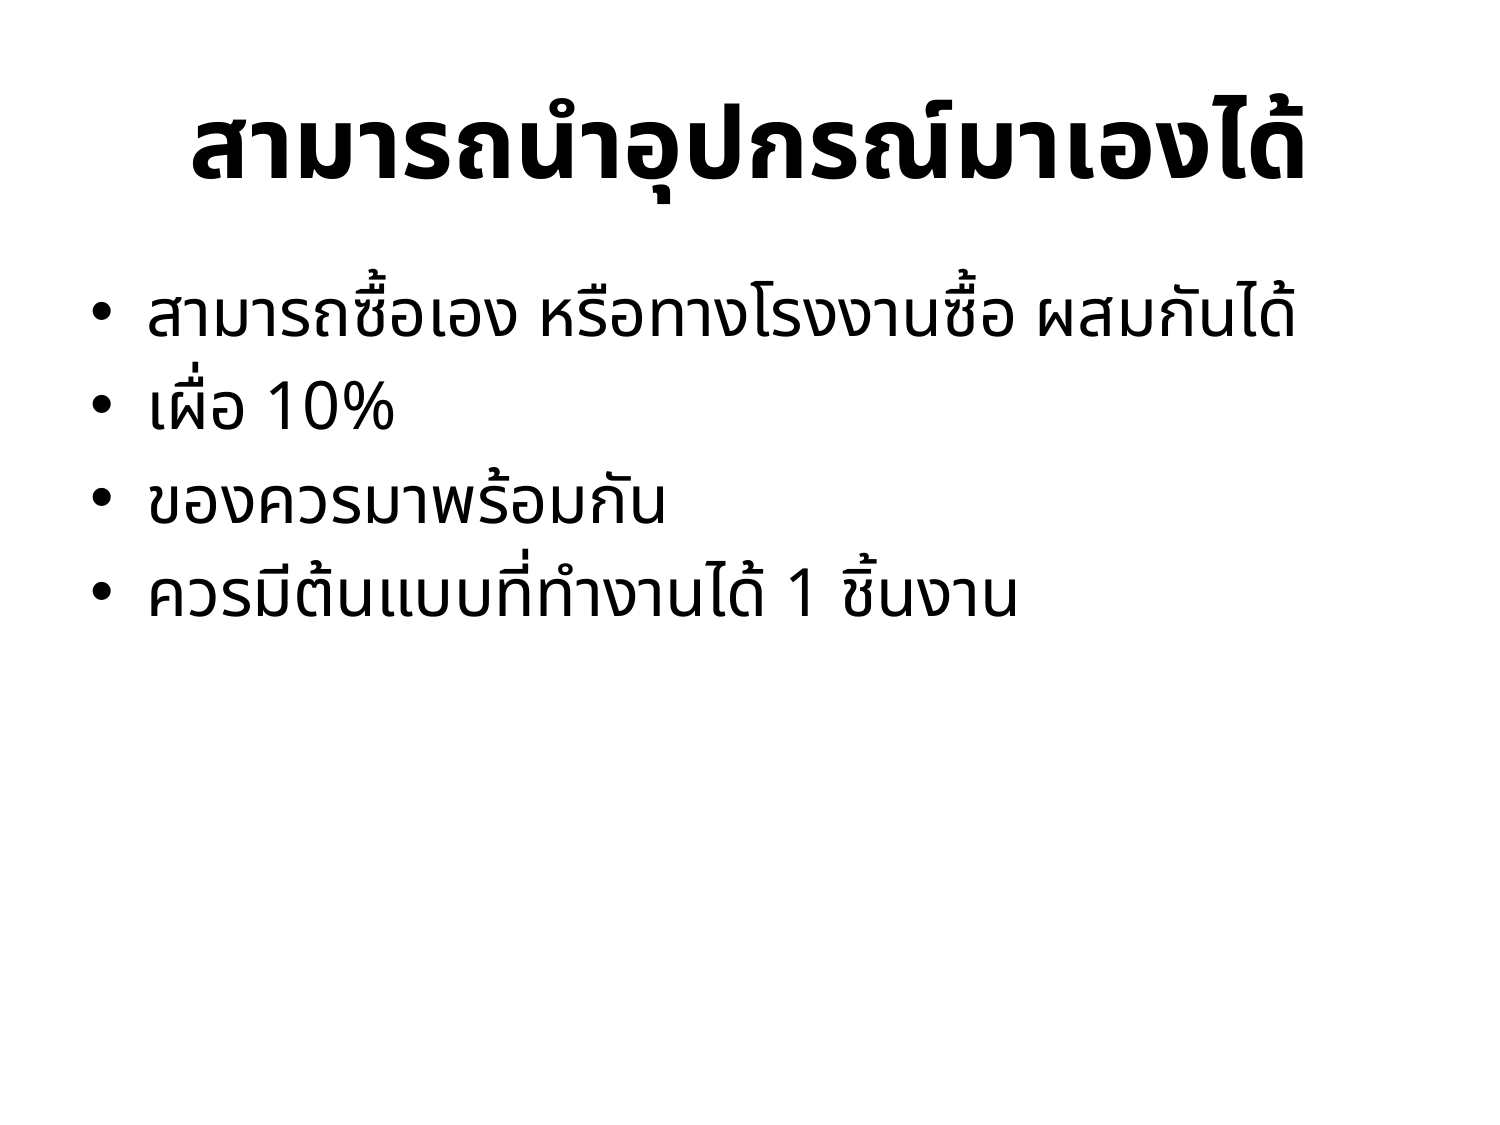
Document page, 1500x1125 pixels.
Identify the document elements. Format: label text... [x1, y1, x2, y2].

title สามารถนำอุปกรณ์มาเองได้ [75, 45, 1425, 233]
list สามารถซื้อเอง หรือทางโรงงานซื้อ ผสมกันได้ เผื่อ 10% ของควรมาพร้อมกัน ควรมีต้นแบบที่ทำงานได้ 1 ชิ้นงาน [75, 262, 1425, 1005]
